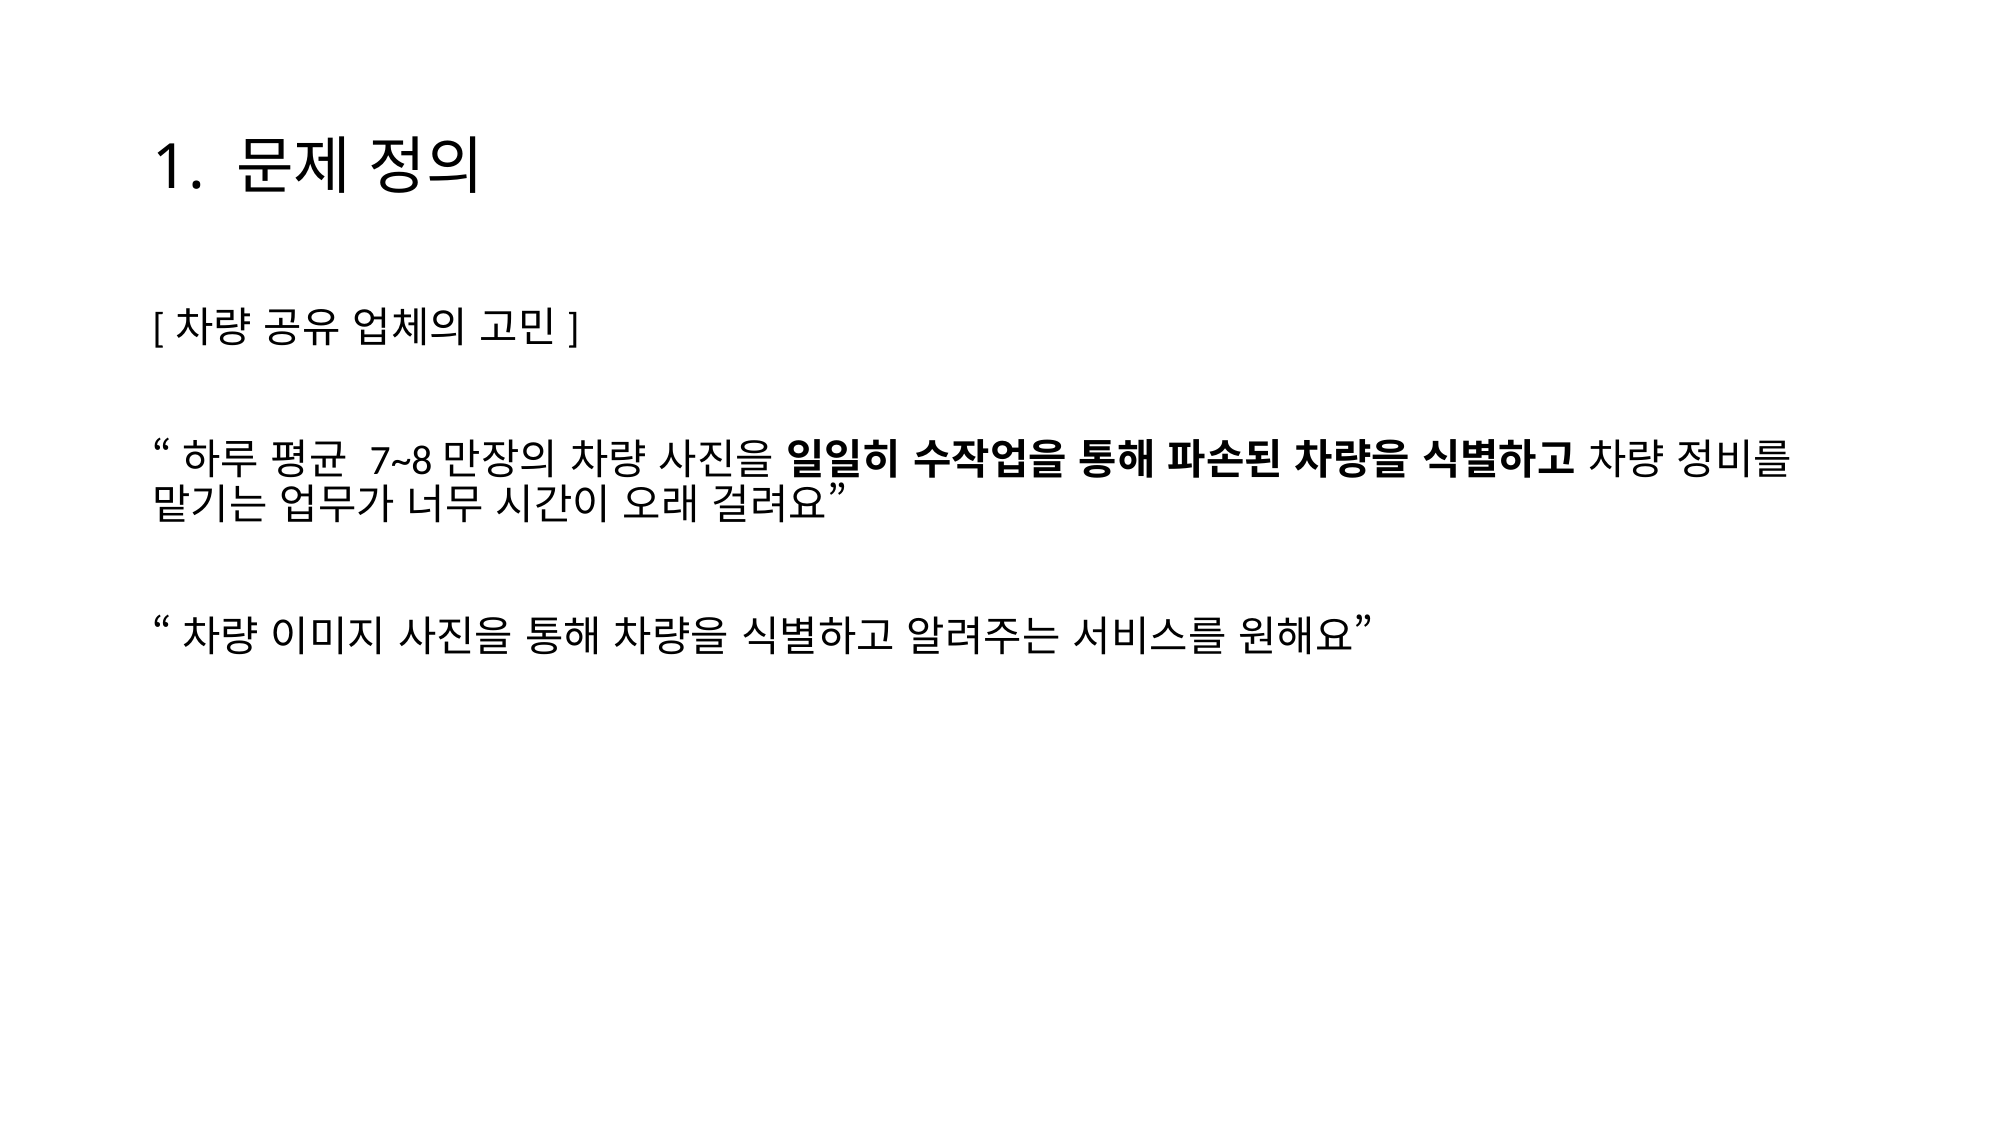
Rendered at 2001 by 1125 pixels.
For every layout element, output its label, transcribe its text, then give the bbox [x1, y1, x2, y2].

title 1. 문제 정의 [137, 59, 1863, 278]
list [차량 공유 업체의 고민] “하루 평균 7~8만장의 차량 사진을 일일히 수작업을 통해 파손된 차량을 식별하고 차량 정비를 맡기는 업무가 너무 시간이 오래 걸려요” “차량 이미지 사진을 통해 차량을 식별하고 알려주는 서비스를 원해요” [137, 299, 1863, 1014]
